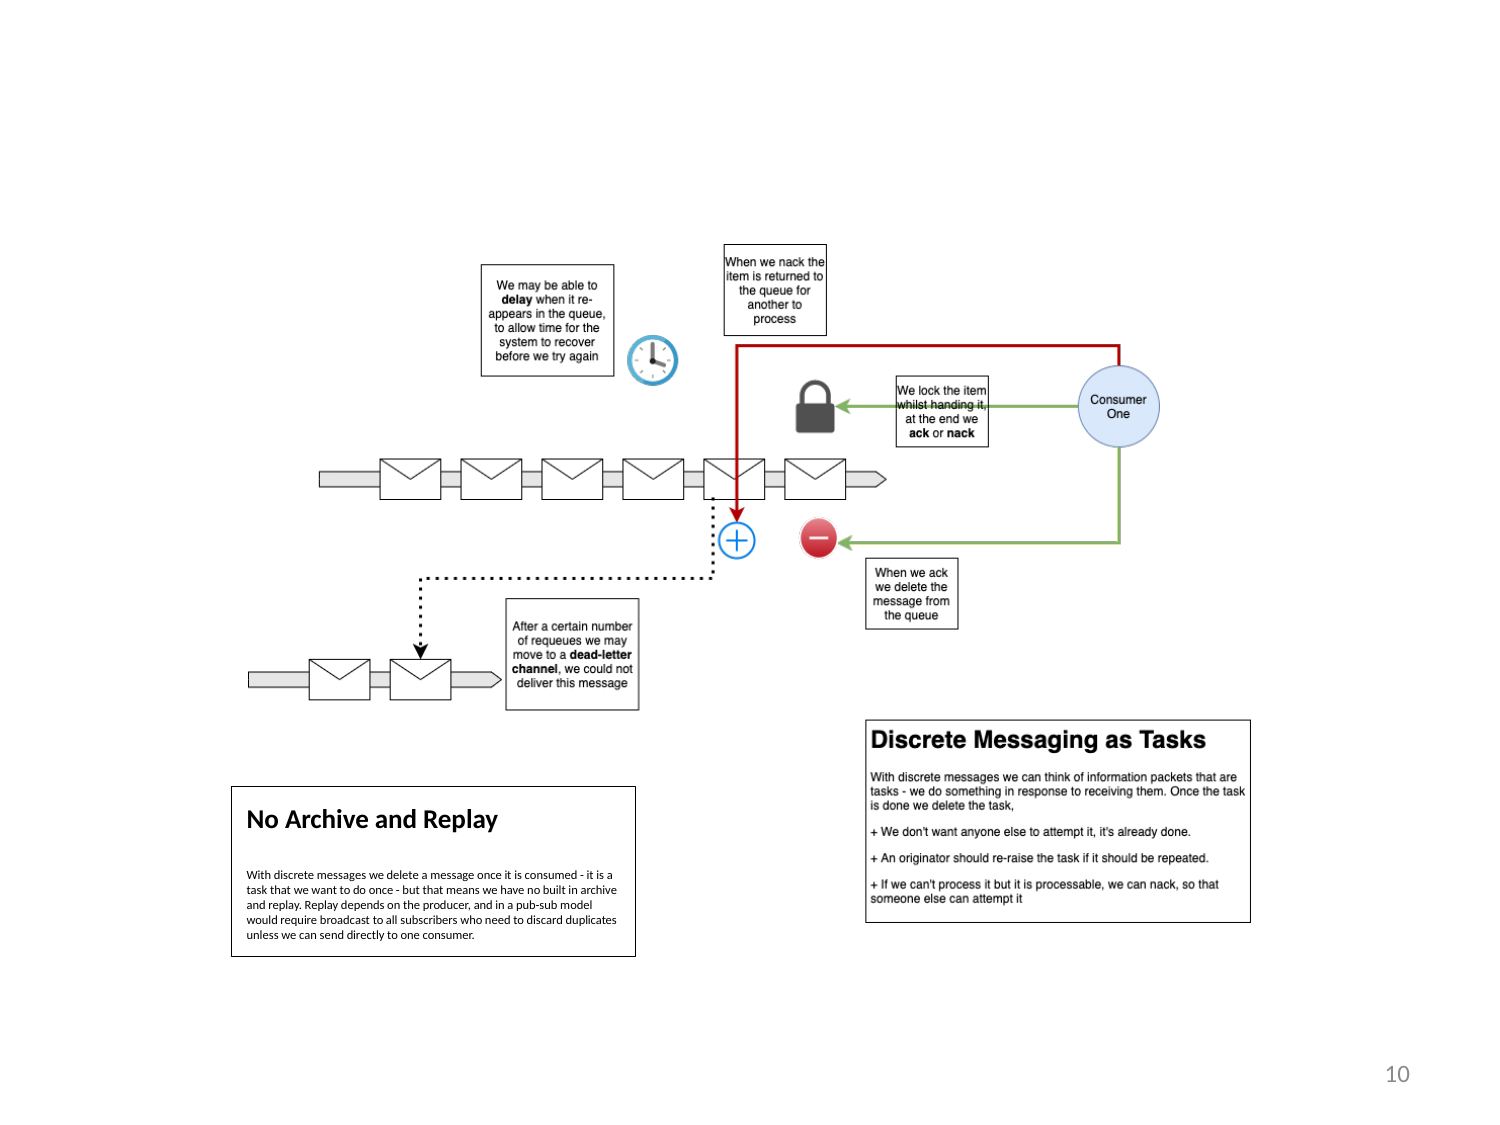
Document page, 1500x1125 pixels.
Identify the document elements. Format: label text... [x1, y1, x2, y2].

picture [248, 244, 1252, 925]
slide_number 10 [1074, 1042, 1425, 1103]
text_box No Archive and Replay With discrete messages we delete a message once it is consumed - it is a task that we want to do once - but that means we have no built in archive and replay. Replay depends on the producer, and in a pub-sub model would require broadcast to all subscribers who need to discard duplicates unless we can send directly to one consumer. [231, 786, 636, 957]
